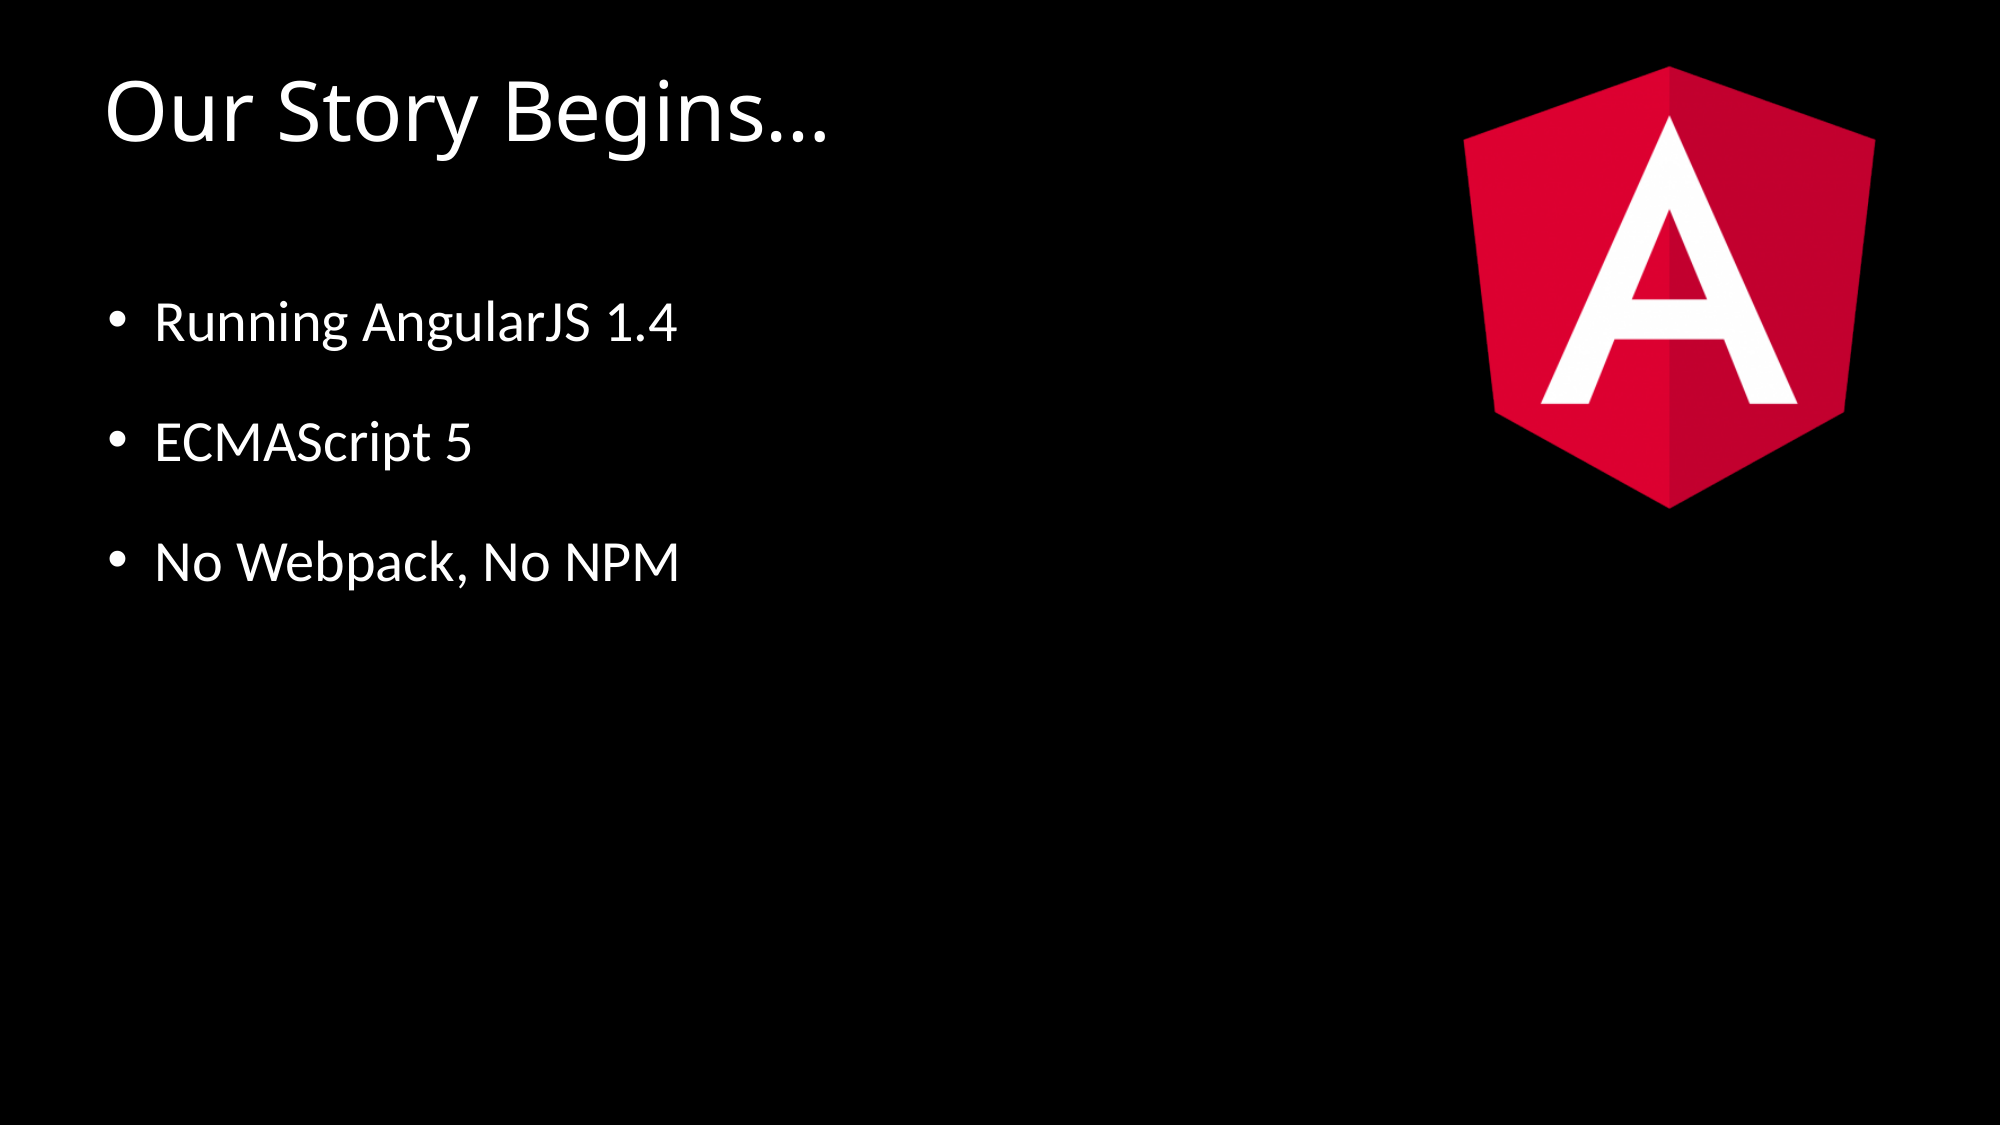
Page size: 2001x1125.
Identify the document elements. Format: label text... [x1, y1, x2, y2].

text_box Running AngularJS 1.4 ECMAScript 5 No Webpack, No NPM [92, 276, 697, 601]
text_box Our Story Begins… [88, 62, 1393, 185]
picture [1393, 0, 1946, 553]
